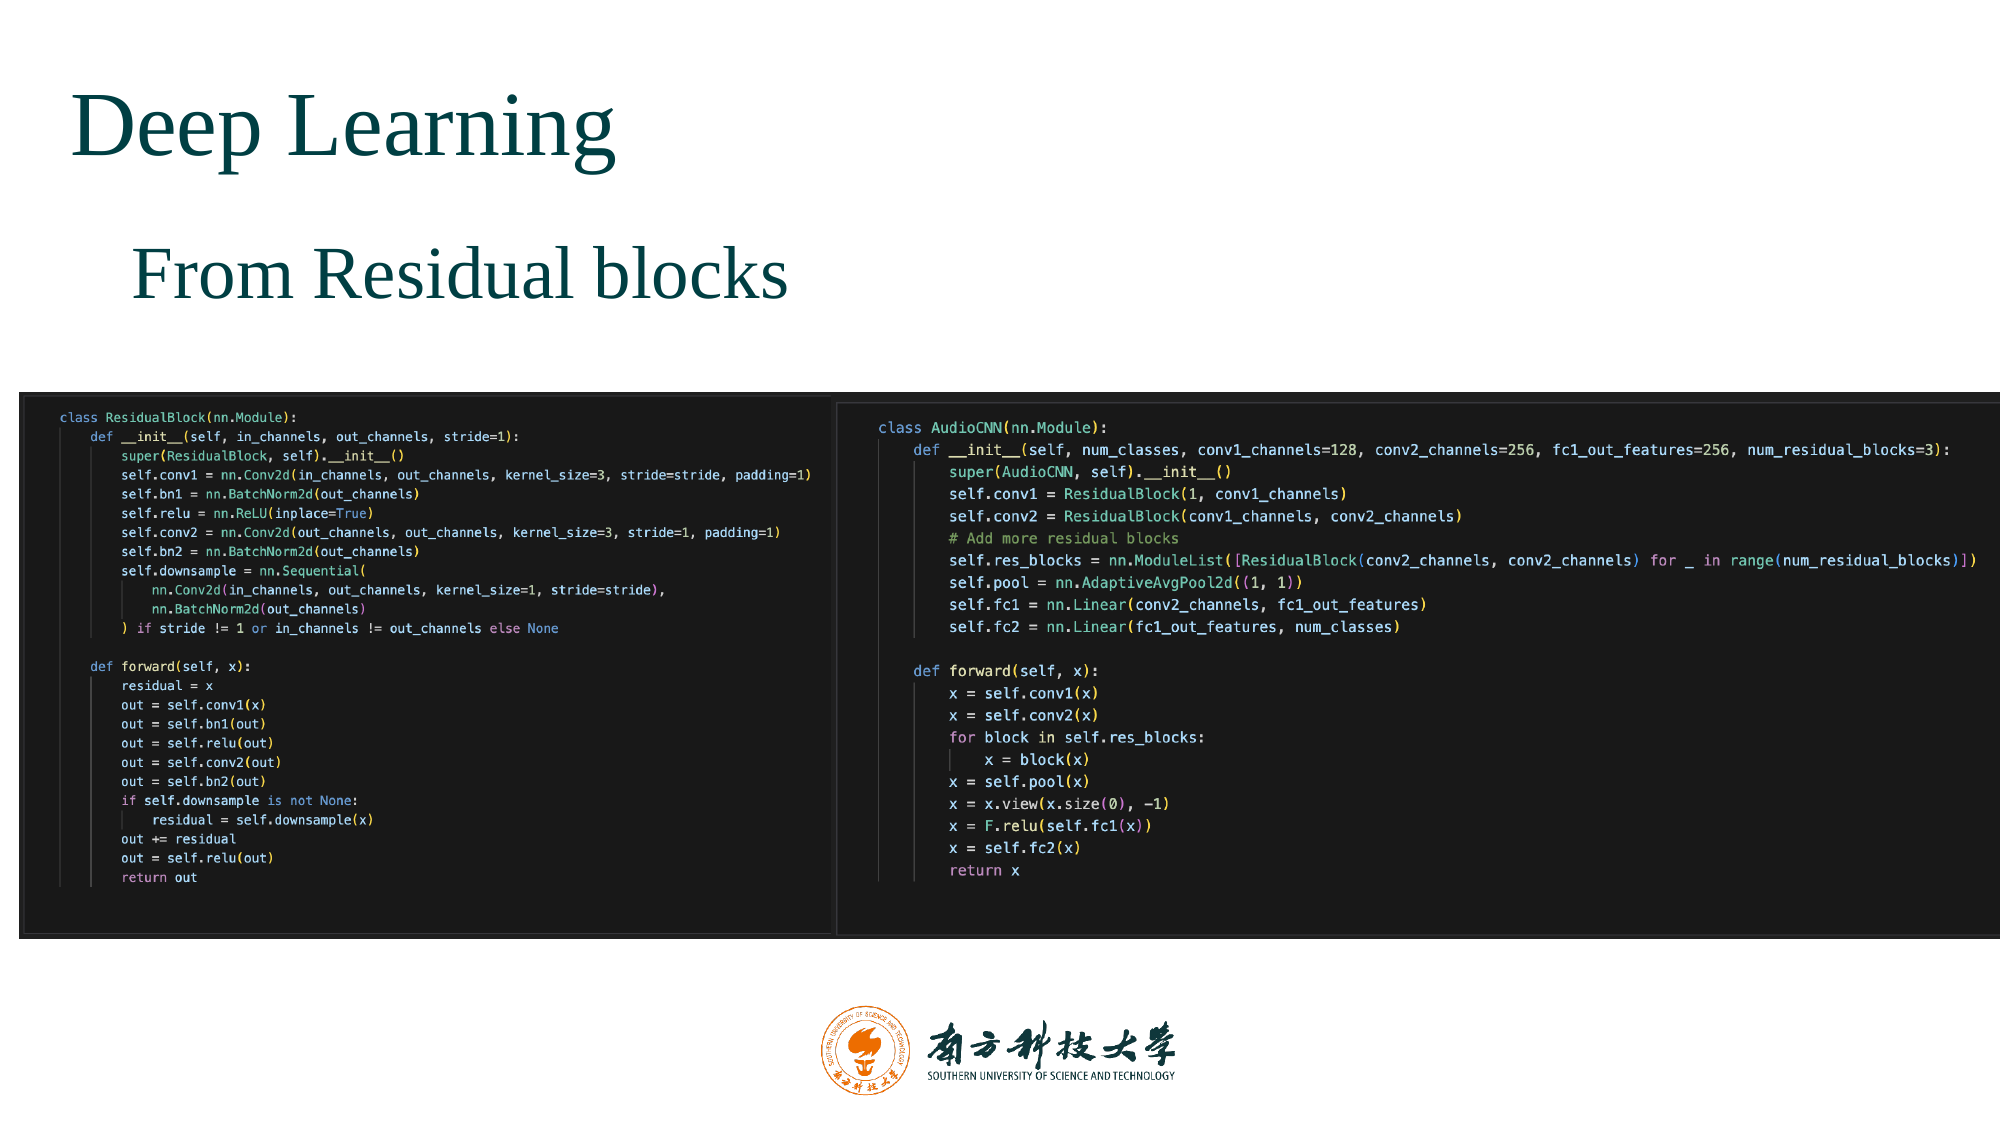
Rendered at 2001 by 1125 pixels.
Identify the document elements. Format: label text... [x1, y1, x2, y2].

picture [812, 995, 1188, 1098]
picture [19, 392, 2000, 939]
title Deep Learning [55, 0, 1781, 217]
text_box From Residual blocks [124, 150, 1850, 368]
